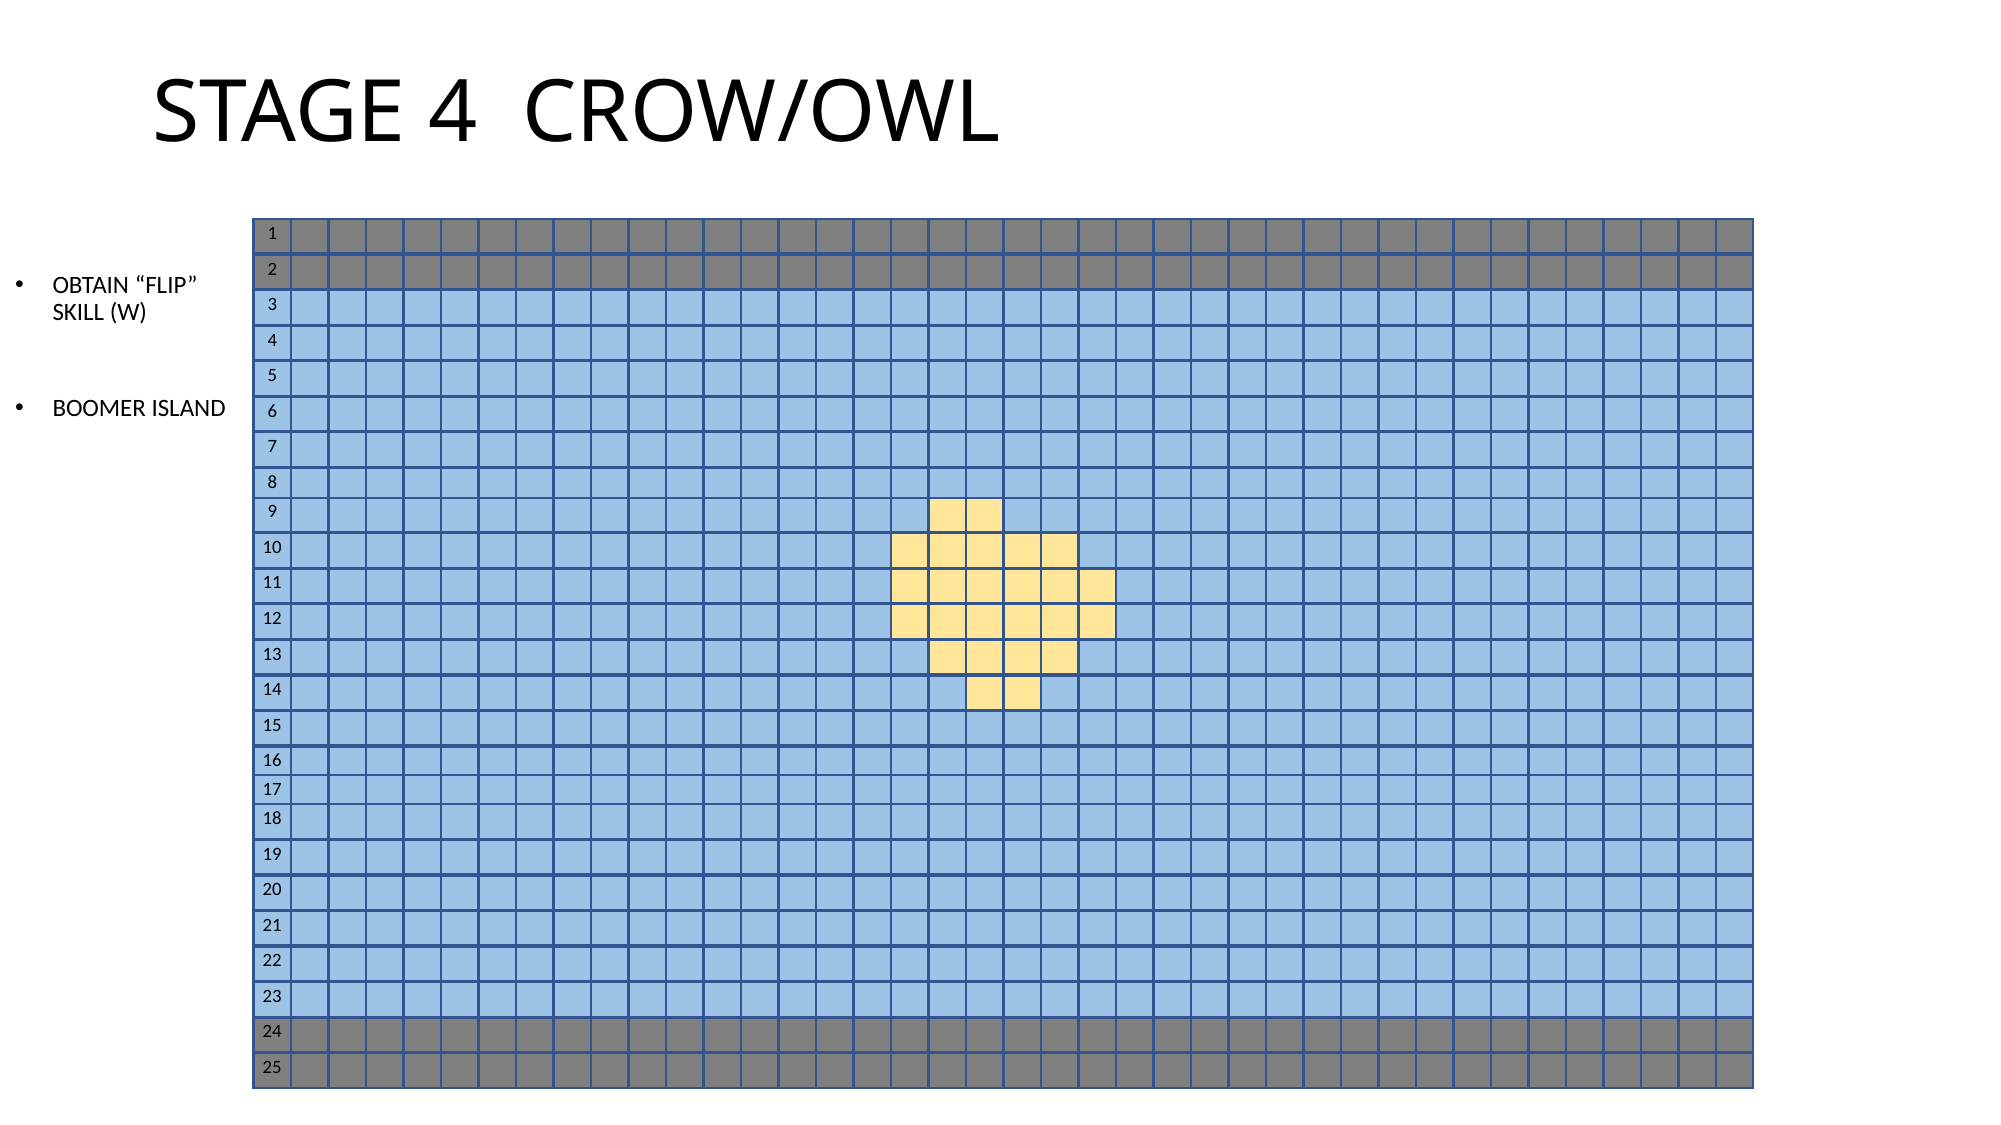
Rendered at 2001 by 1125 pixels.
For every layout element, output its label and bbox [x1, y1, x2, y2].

title [137, 59, 1863, 168]
text_box [252, 218, 1754, 1089]
list [0, 264, 247, 979]
